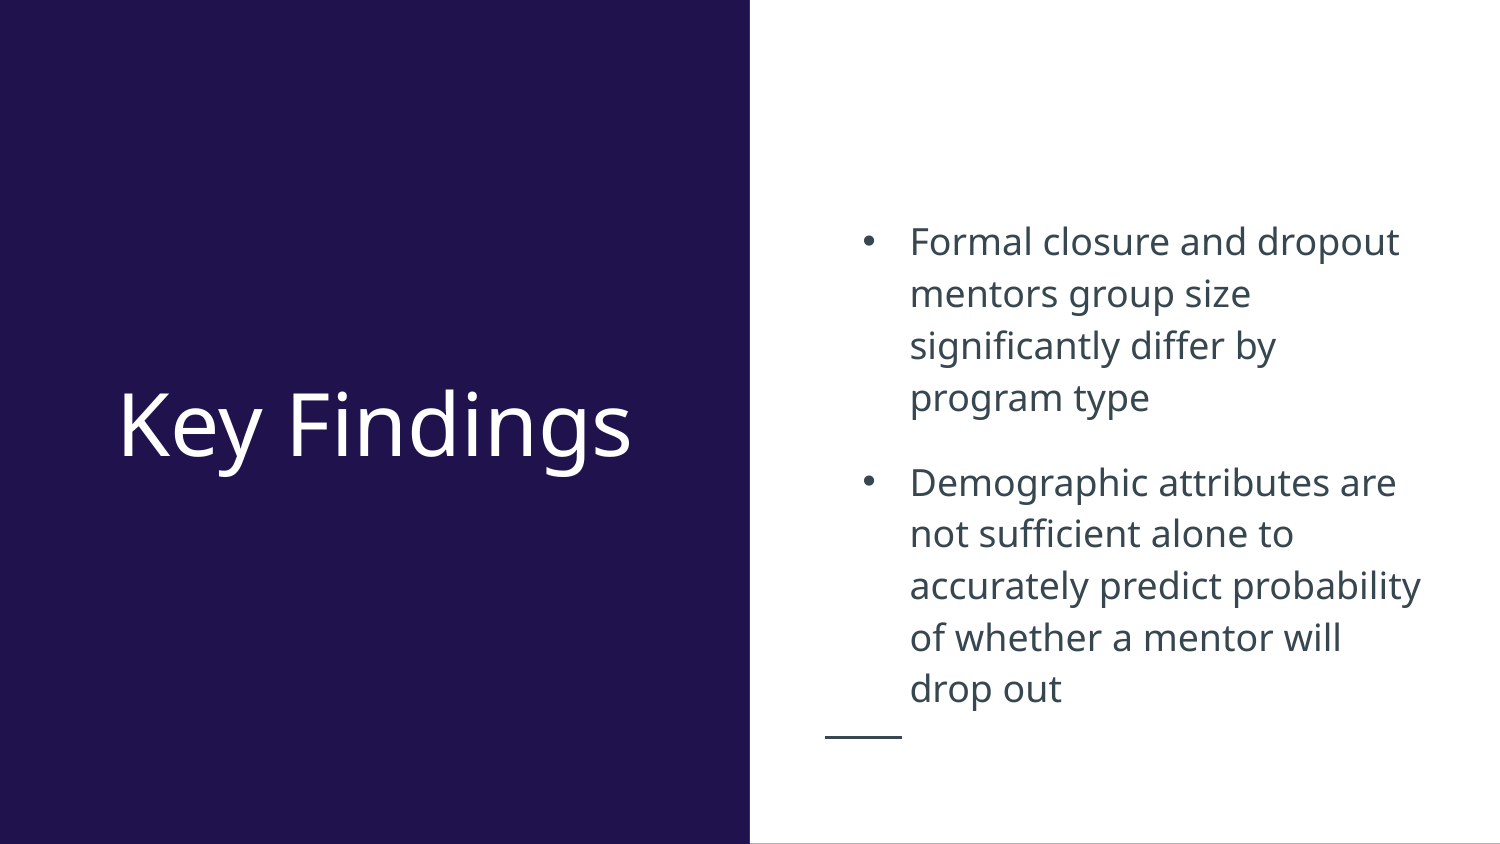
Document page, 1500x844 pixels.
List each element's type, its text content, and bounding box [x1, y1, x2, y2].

title Key Findings [43, 284, 708, 560]
list Formal closure and dropout mentors group size significantly differ by program type Demographic attributes are not sufficient alone to accurately predict probability of whether a mentor will drop out [810, 118, 1440, 725]
